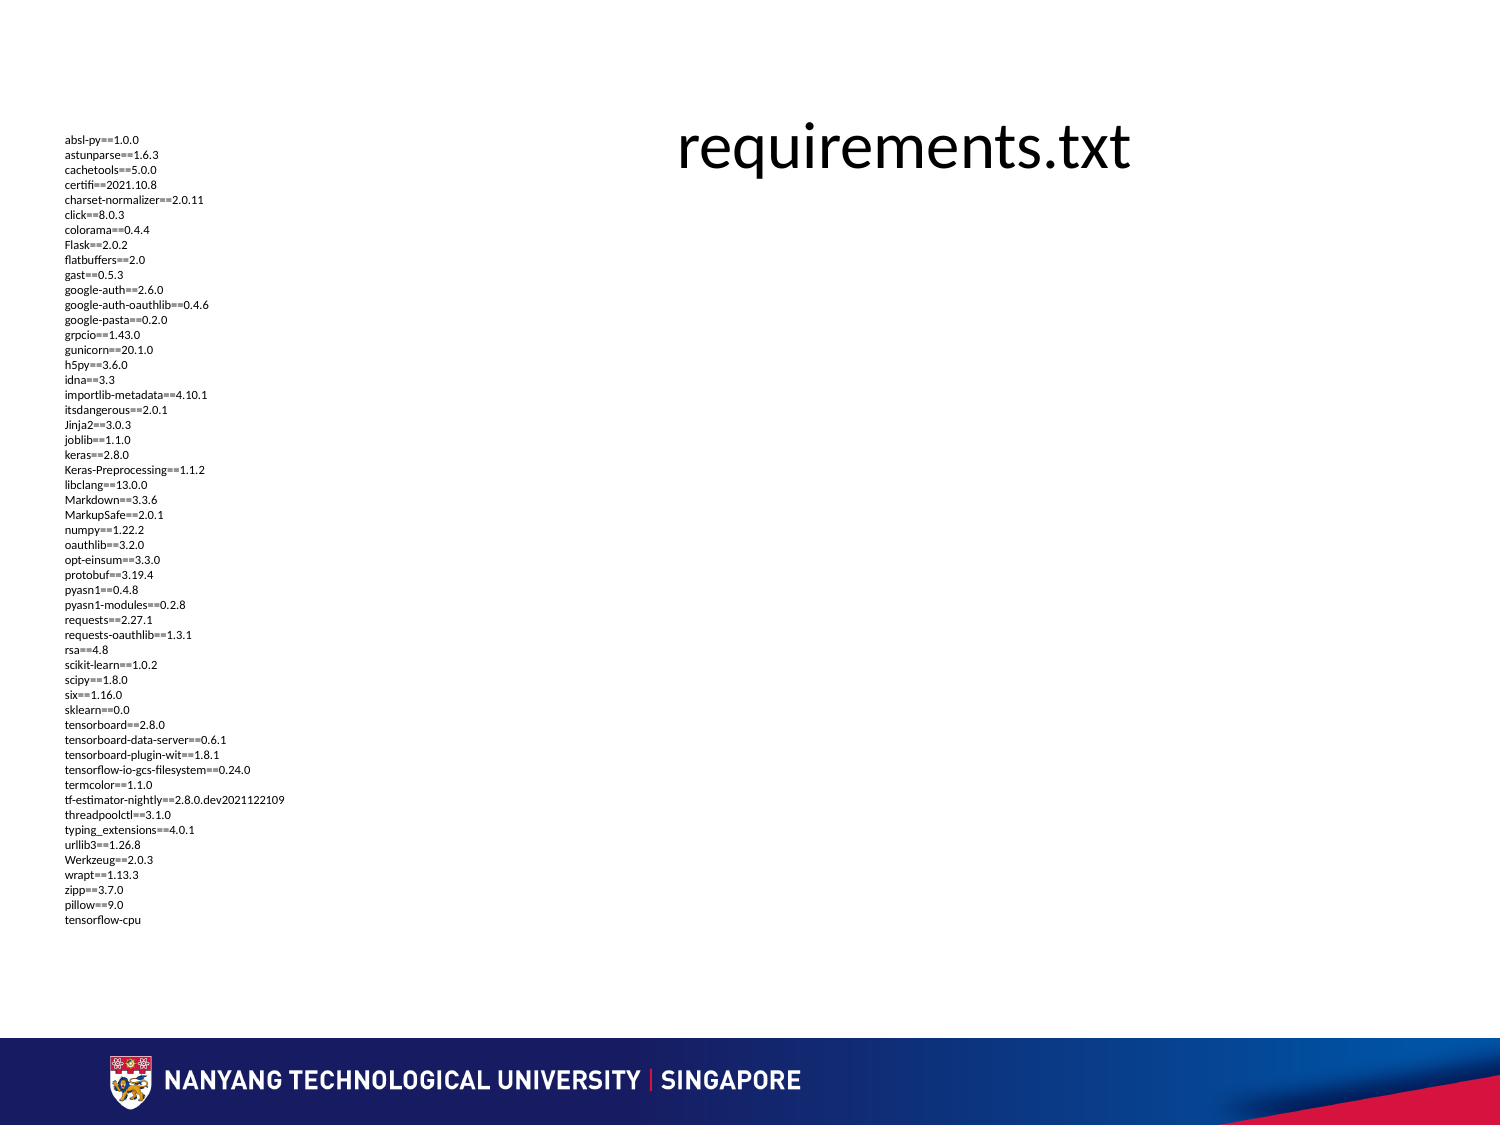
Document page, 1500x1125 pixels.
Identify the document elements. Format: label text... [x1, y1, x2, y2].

text_box requirements.txt [662, 94, 1200, 190]
text_box absl-py==1.0.0 astunparse==1.6.3 cachetools==5.0.0 certifi==2021.10.8 charset-normalizer==2.0.11 click==8.0.3 colorama==0.4.4 Flask==2.0.2 flatbuffers==2.0 gast==0.5.3 google-auth==2.6.0 google-auth-oauthlib==0.4.6 google-pasta==0.2.0 grpcio==1.43.0 gunicorn==20.1.0 h5py==3.6.0 idna==3.3 importlib-metadata==4.10.1 itsdangerous==2.0.1 Jinja2==3.0.3 joblib==1.1.0 keras==2.8.0 Keras-Preprocessing==1.1.2 libclang==13.0.0 Markdown==3.3.6 MarkupSafe==2.0.1 numpy==1.22.2 oauthlib==3.2.0 opt-einsum==3.3.0 protobuf==3.19.4 pyasn1==0.4.8 pyasn1-modules==0.2.8 requests==2.27.1 requests-oauthlib==1.3.1 rsa==4.8 scikit-learn==1.0.2 scipy==1.8.0 six==1.16.0 sklearn==0.0 tensorboard==2.8.0 tensorboard-data-server==0.6.1 tensorboard-plugin-wit==1.8.1 tensorflow-io-gcs-filesystem==0.24.0 termcolor==1.1.0 tf-estimator-nightly==2.8.0.dev2021122109 threadpoolctl==3.1.0 typing_extensions==4.0.1 urllib3==1.26.8 Werkzeug==2.0.3 wrapt==1.13.3 zipp==3.7.0 pillow==9.0 tensorflow-cpu [49, 124, 800, 935]
picture [0, 1038, 1500, 1125]
